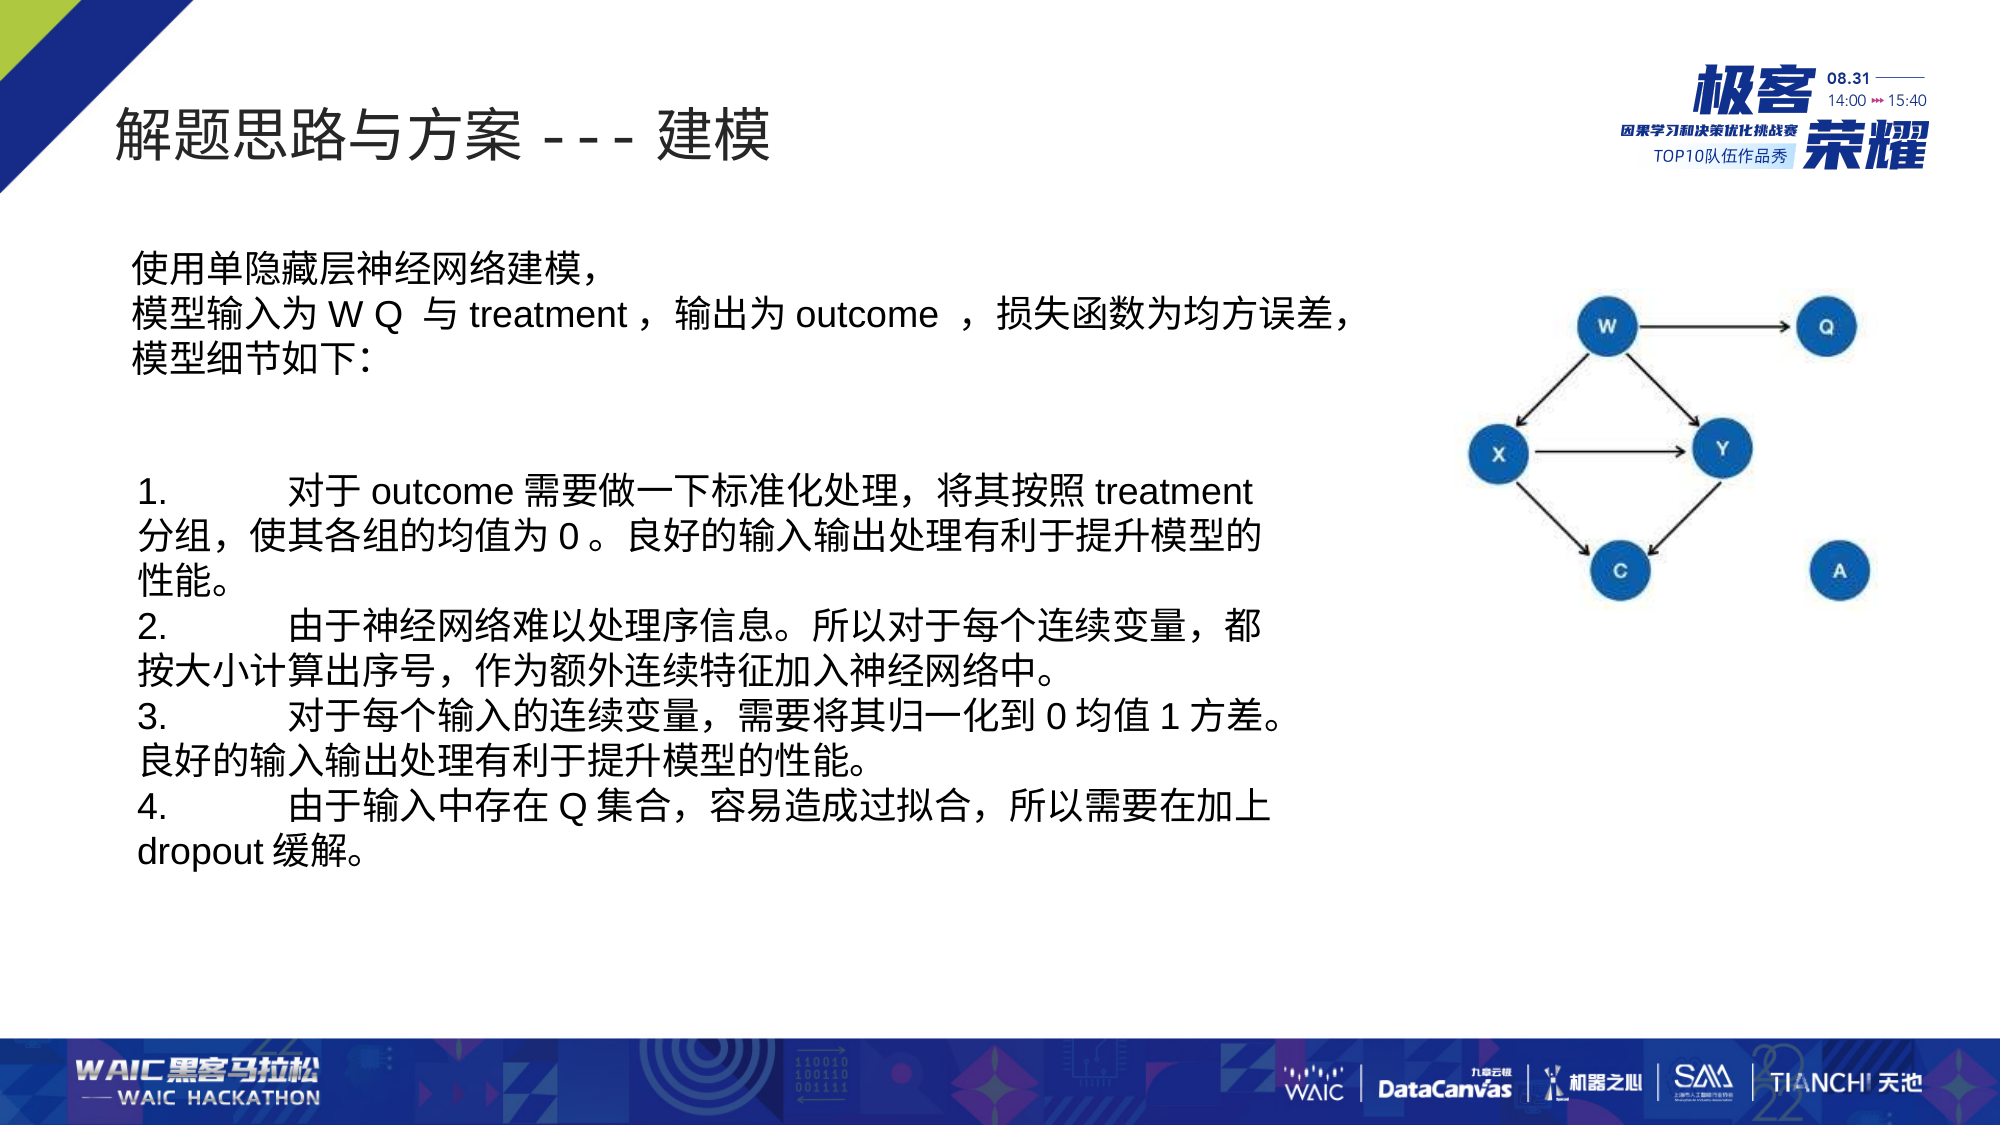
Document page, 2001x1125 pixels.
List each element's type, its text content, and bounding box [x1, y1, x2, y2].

picture [0, 0, 2000, 1125]
text_box 1. 对于outcome需要做一下标准化处理，将其按照treatment分组，使其各组的均值为0。良好的输入输出处理有利于提升模型的性能。 2. 由于神经网络难以处理序信息。所以对于每个连续变量，都按大小计算出序号，作为额外连续特征加入神经网络中。 3. 对于每个输入的连续变量，需要将其归一化到0均值1方差。良好的输入输出处理有利于提升模型的性能。 4. 由于输入中存在Q集合，容易造成过拟合，所以需要在加上dropout缓解。 [122, 459, 1313, 880]
list 解题思路与方案---建模 [99, 85, 1319, 190]
